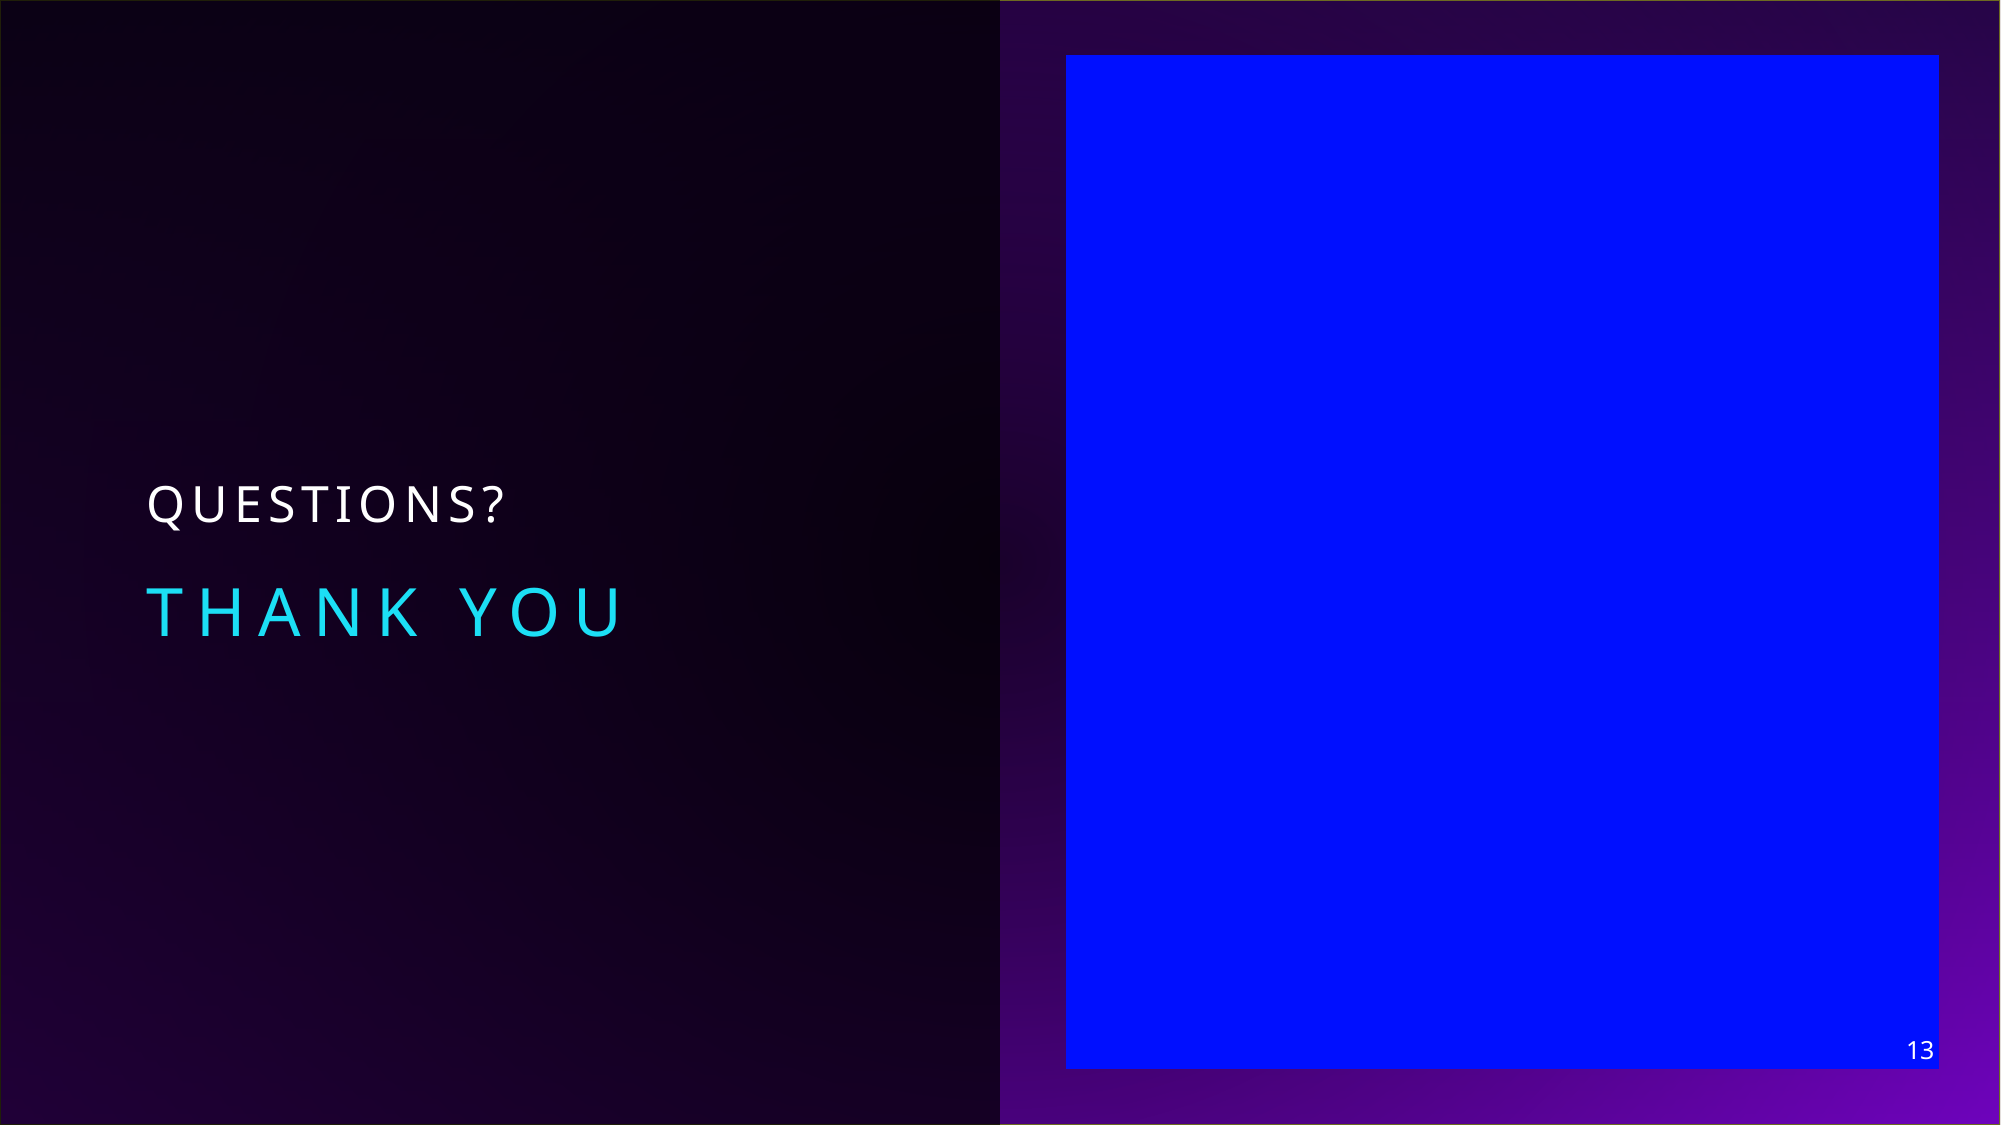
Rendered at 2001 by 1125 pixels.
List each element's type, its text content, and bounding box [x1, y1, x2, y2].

title Questions? [131, 83, 945, 541]
slide_number 13 [1499, 1021, 1950, 1082]
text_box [1065, 55, 1939, 1070]
subtitle THANK YOU [131, 571, 945, 964]
